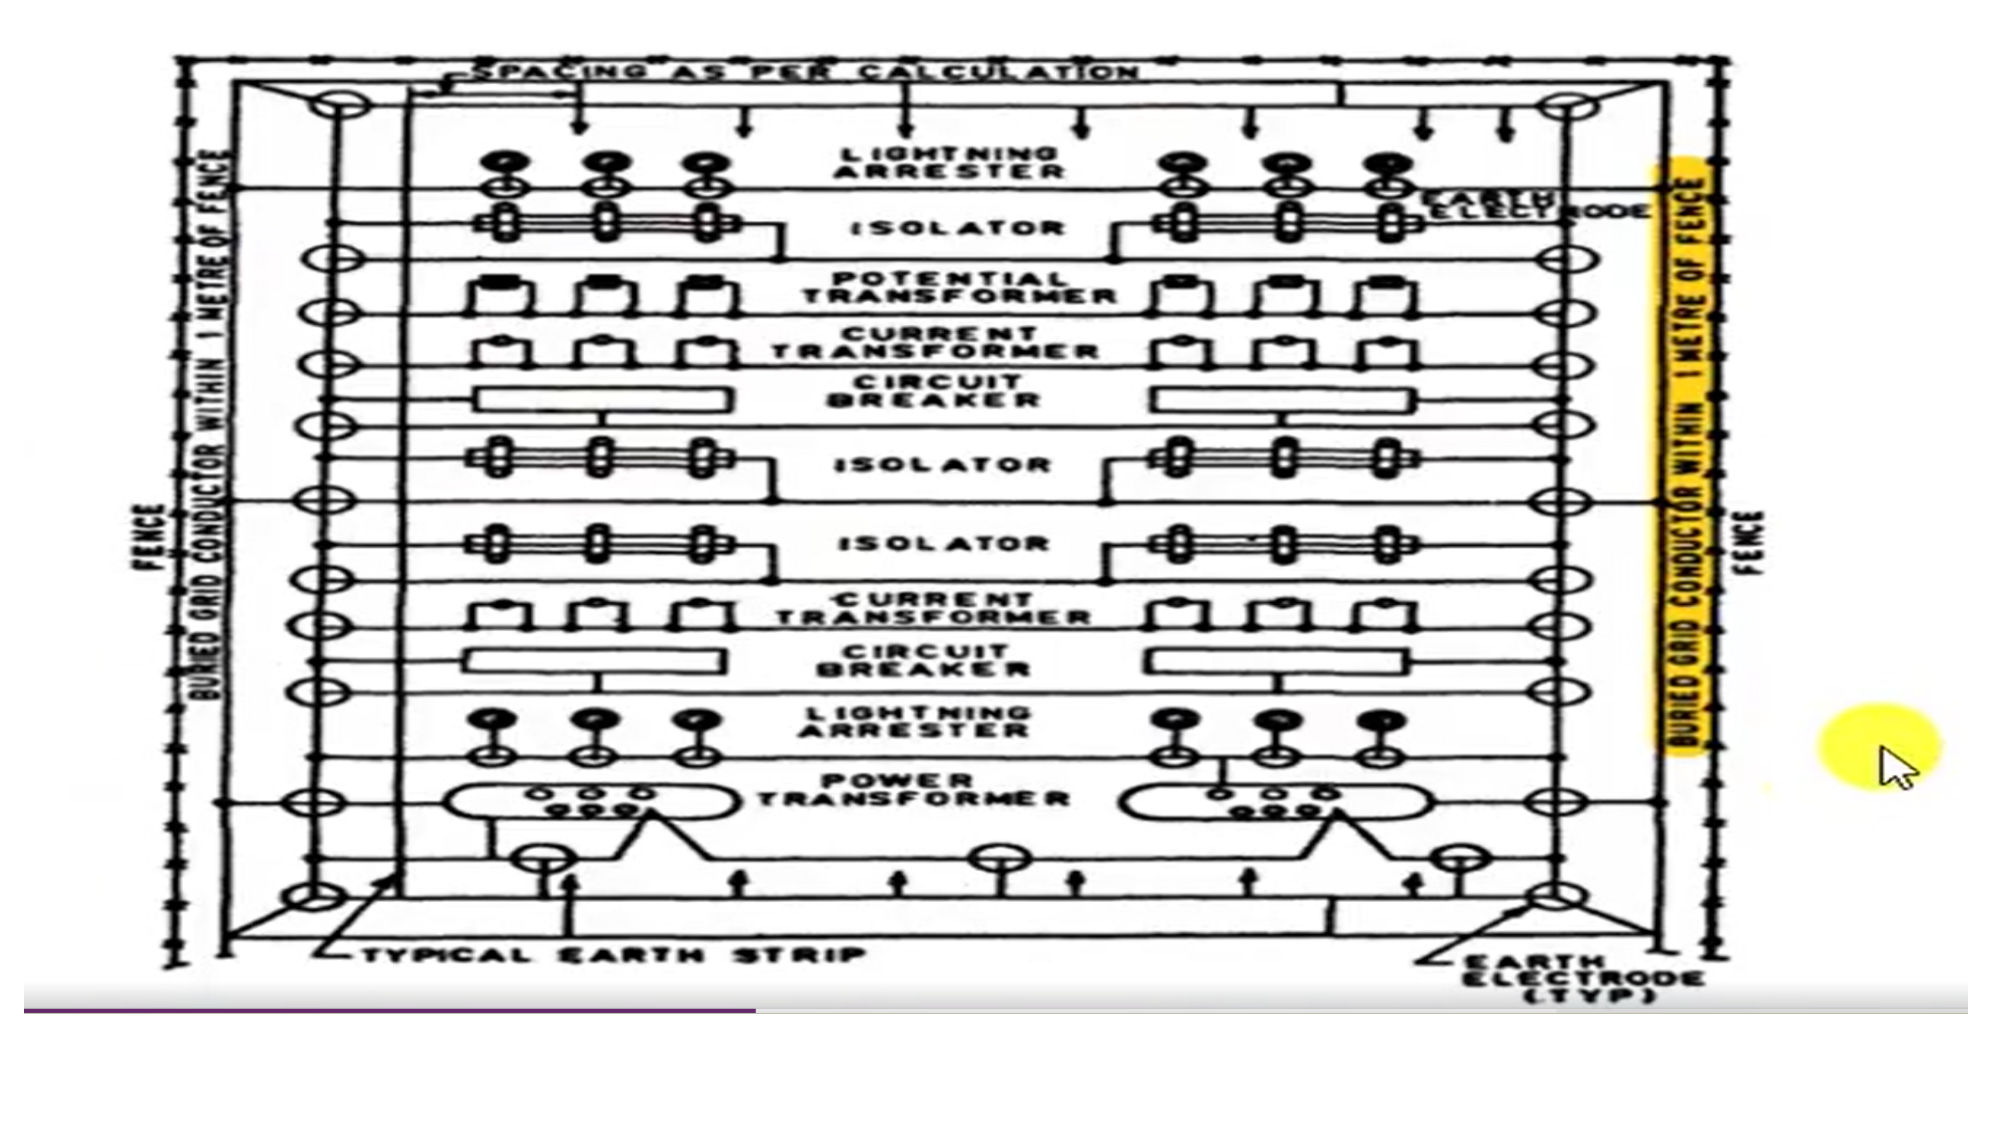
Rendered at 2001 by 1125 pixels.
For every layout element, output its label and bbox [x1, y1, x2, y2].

list [24, 28, 1968, 1014]
